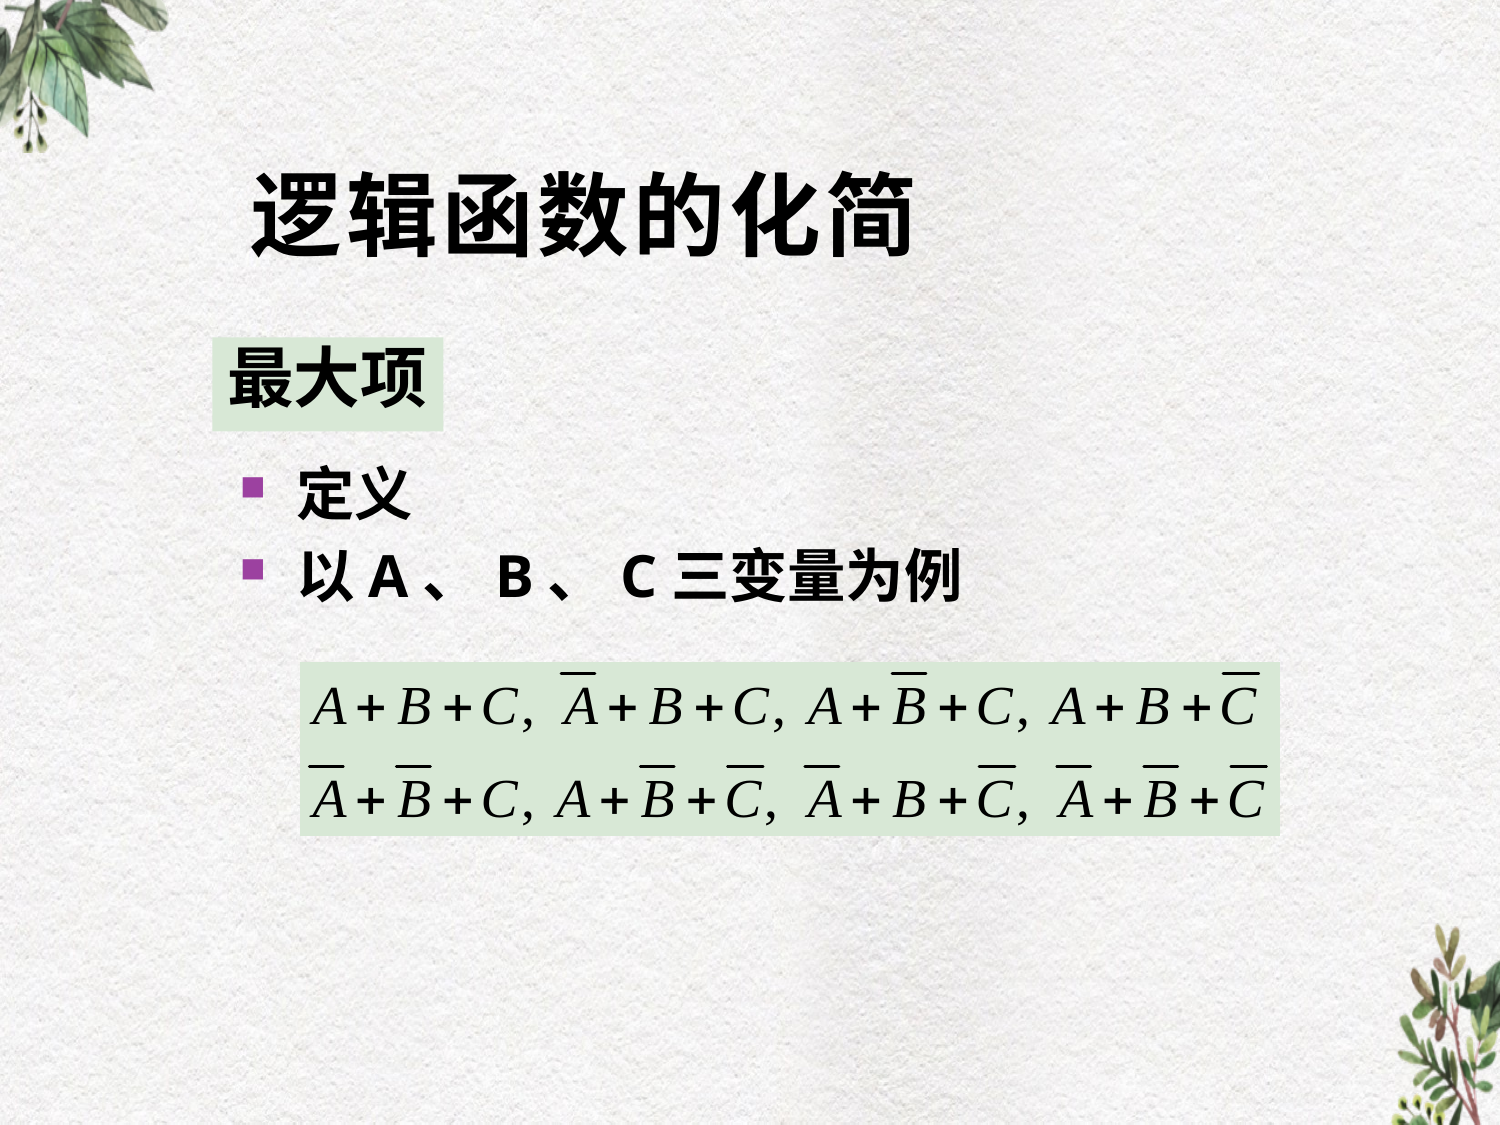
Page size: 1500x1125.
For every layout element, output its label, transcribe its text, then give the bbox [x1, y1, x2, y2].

text_box 定义 以A、B、C三变量为例 [224, 449, 1500, 1125]
title 逻辑函数的化简 [188, 35, 1468, 275]
text_box 最大项 [212, 337, 444, 432]
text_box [299, 662, 1281, 837]
picture [0, 0, 1500, 1125]
picture [1377, 883, 1500, 1125]
